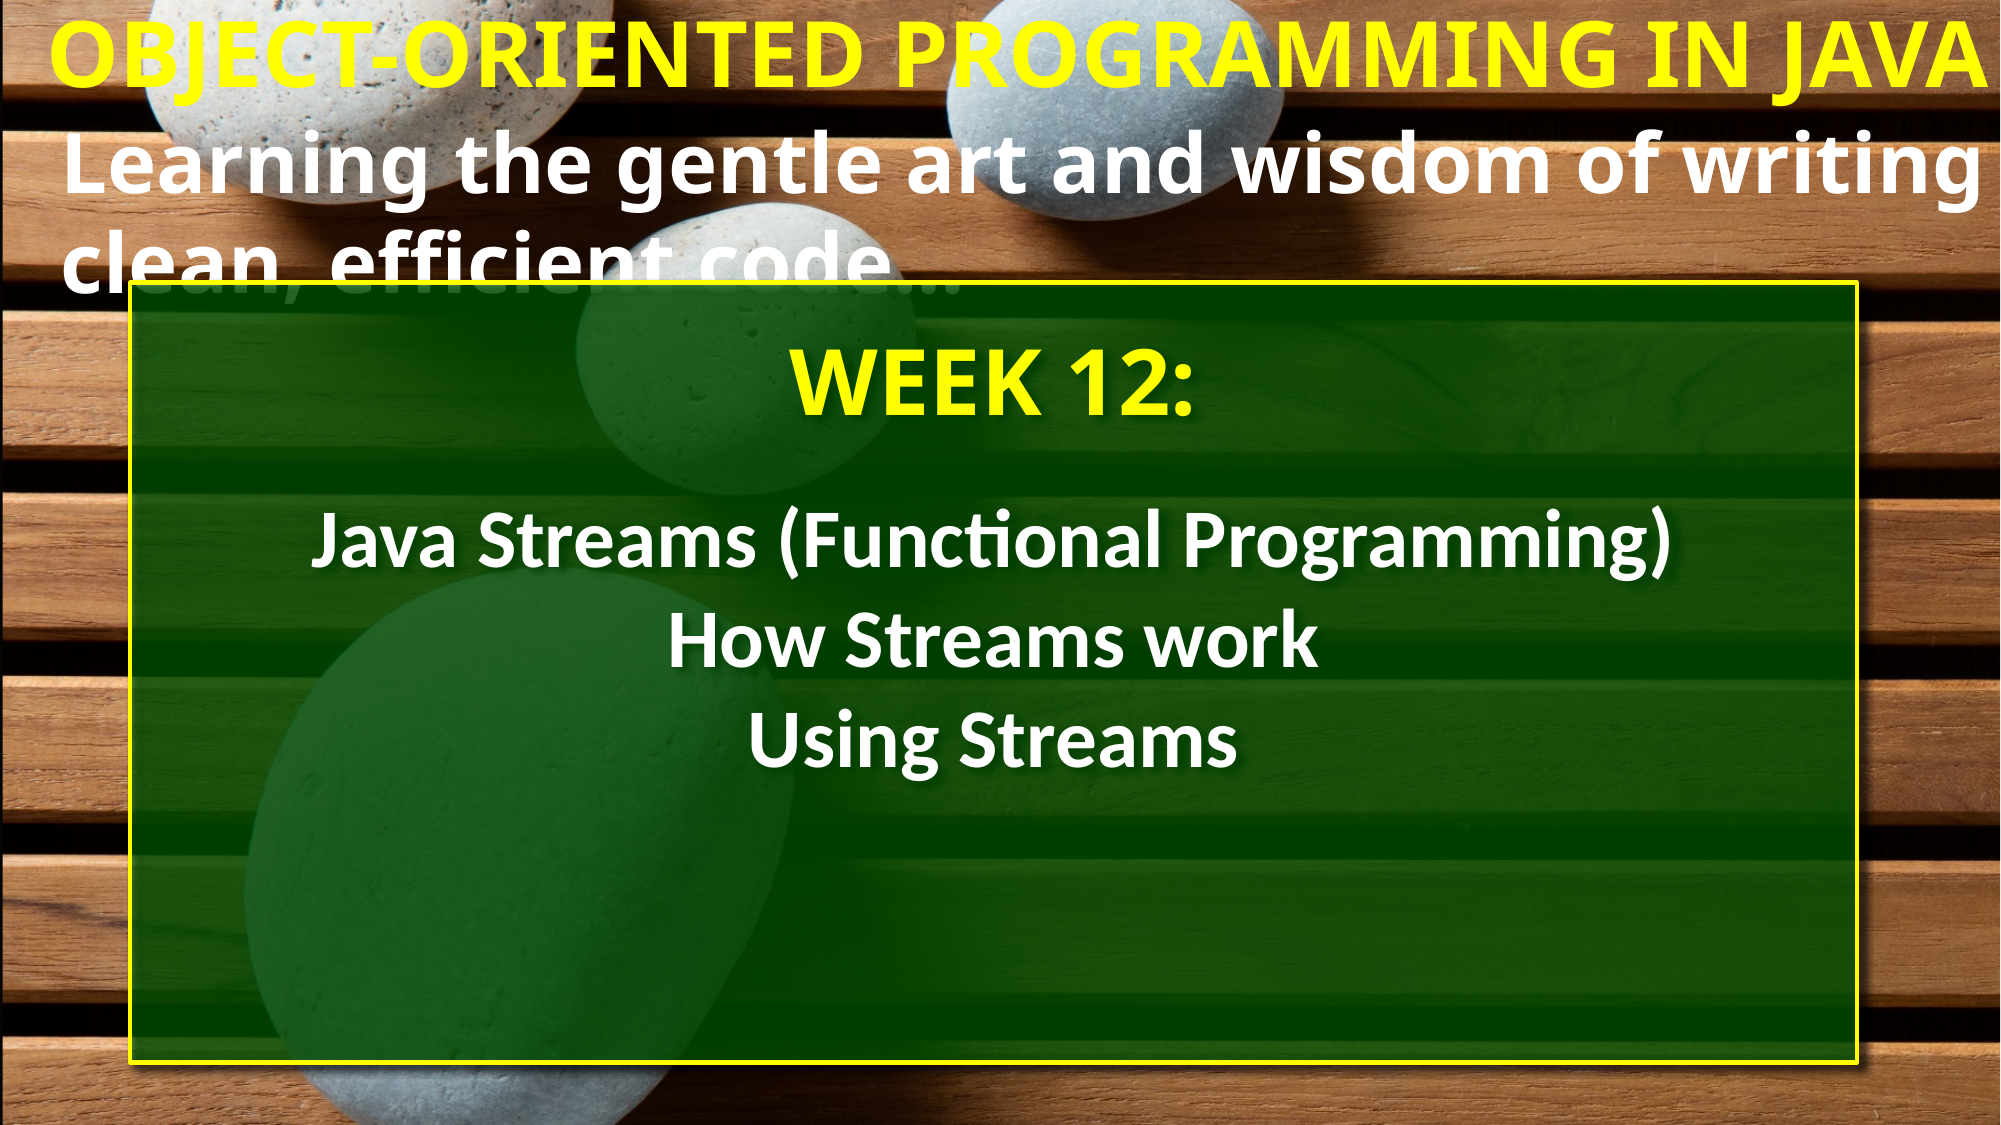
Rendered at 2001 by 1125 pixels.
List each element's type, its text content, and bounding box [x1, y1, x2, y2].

picture [0, 0, 2001, 1125]
text_box Week 12: Java Streams (Functional Programming) How Streams work Using Streams [128, 280, 1859, 1065]
